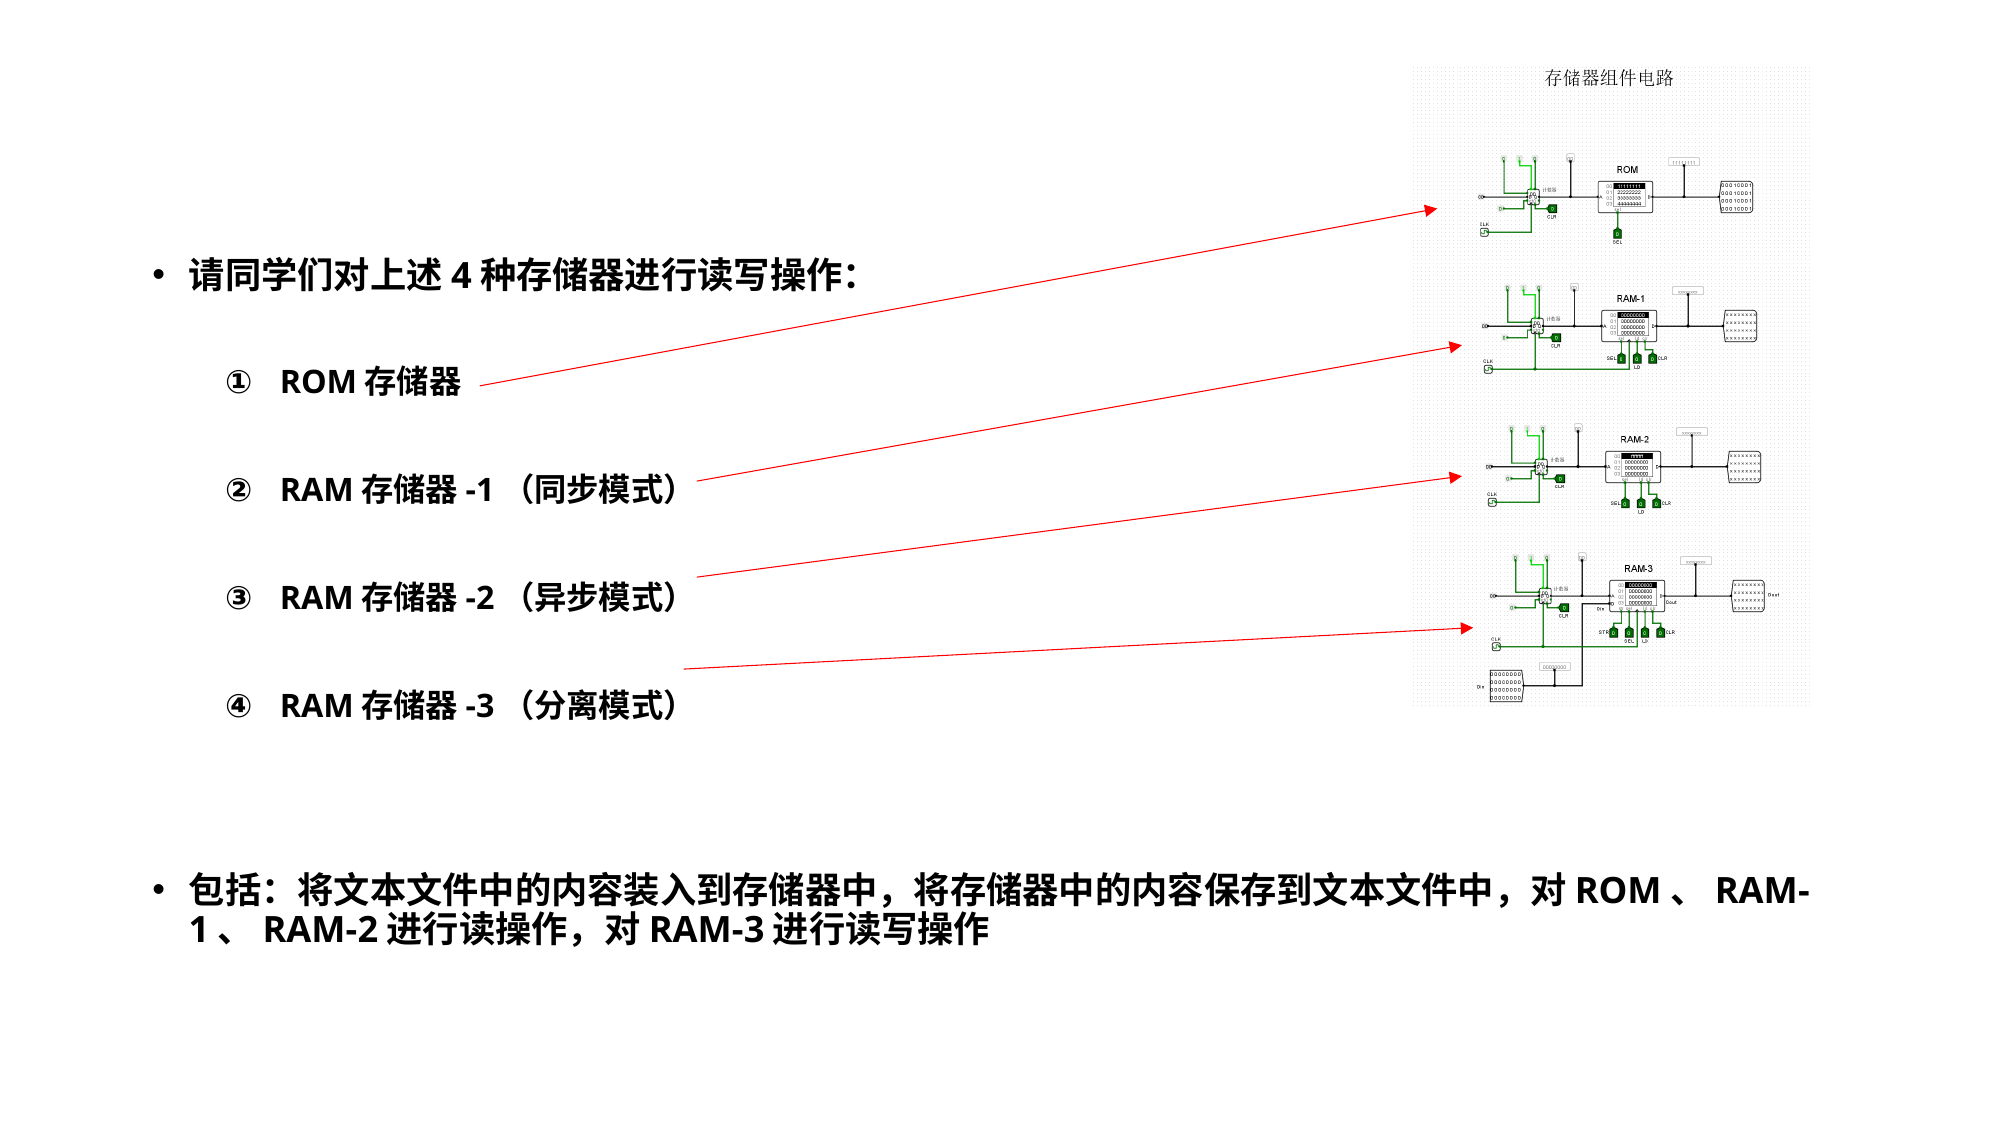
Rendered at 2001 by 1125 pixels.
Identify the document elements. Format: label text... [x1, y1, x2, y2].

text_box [696, 345, 1462, 476]
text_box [683, 627, 1474, 670]
list 请同学们对上述4种存储器进行读写操作： ROM存储器 RAM存储器-1（同步模式） RAM存储器-2（异步模式） RAM存储器-3（分离模式） 包括：将文本文件中的内容装入到存储器中，将存储器中的内容保存到文本文件中，对ROM、RAM-1、RAM-2进行读操作，对RAM-3进行读写操作 [137, 249, 1863, 963]
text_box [696, 476, 1462, 578]
picture [1410, 64, 1810, 707]
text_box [479, 208, 1438, 386]
